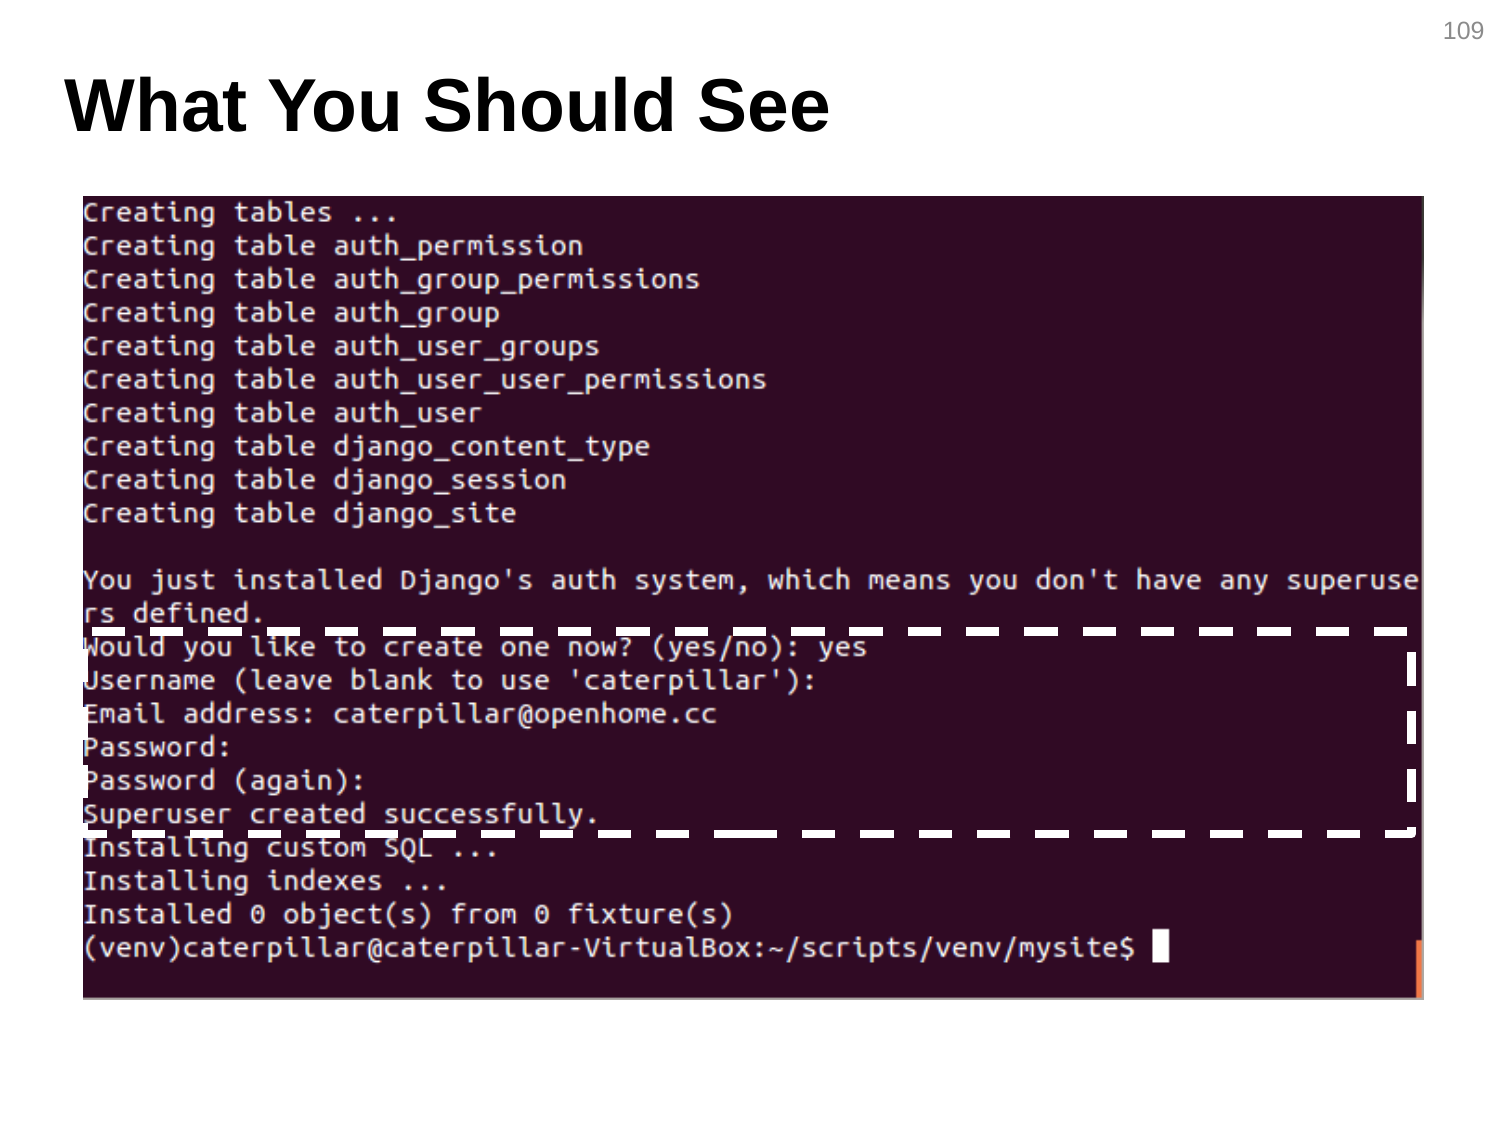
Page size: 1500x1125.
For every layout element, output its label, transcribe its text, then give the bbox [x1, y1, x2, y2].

title What You Should See [49, 7, 1400, 195]
picture [83, 195, 1424, 1000]
slide_number 109 [1149, 0, 1500, 60]
